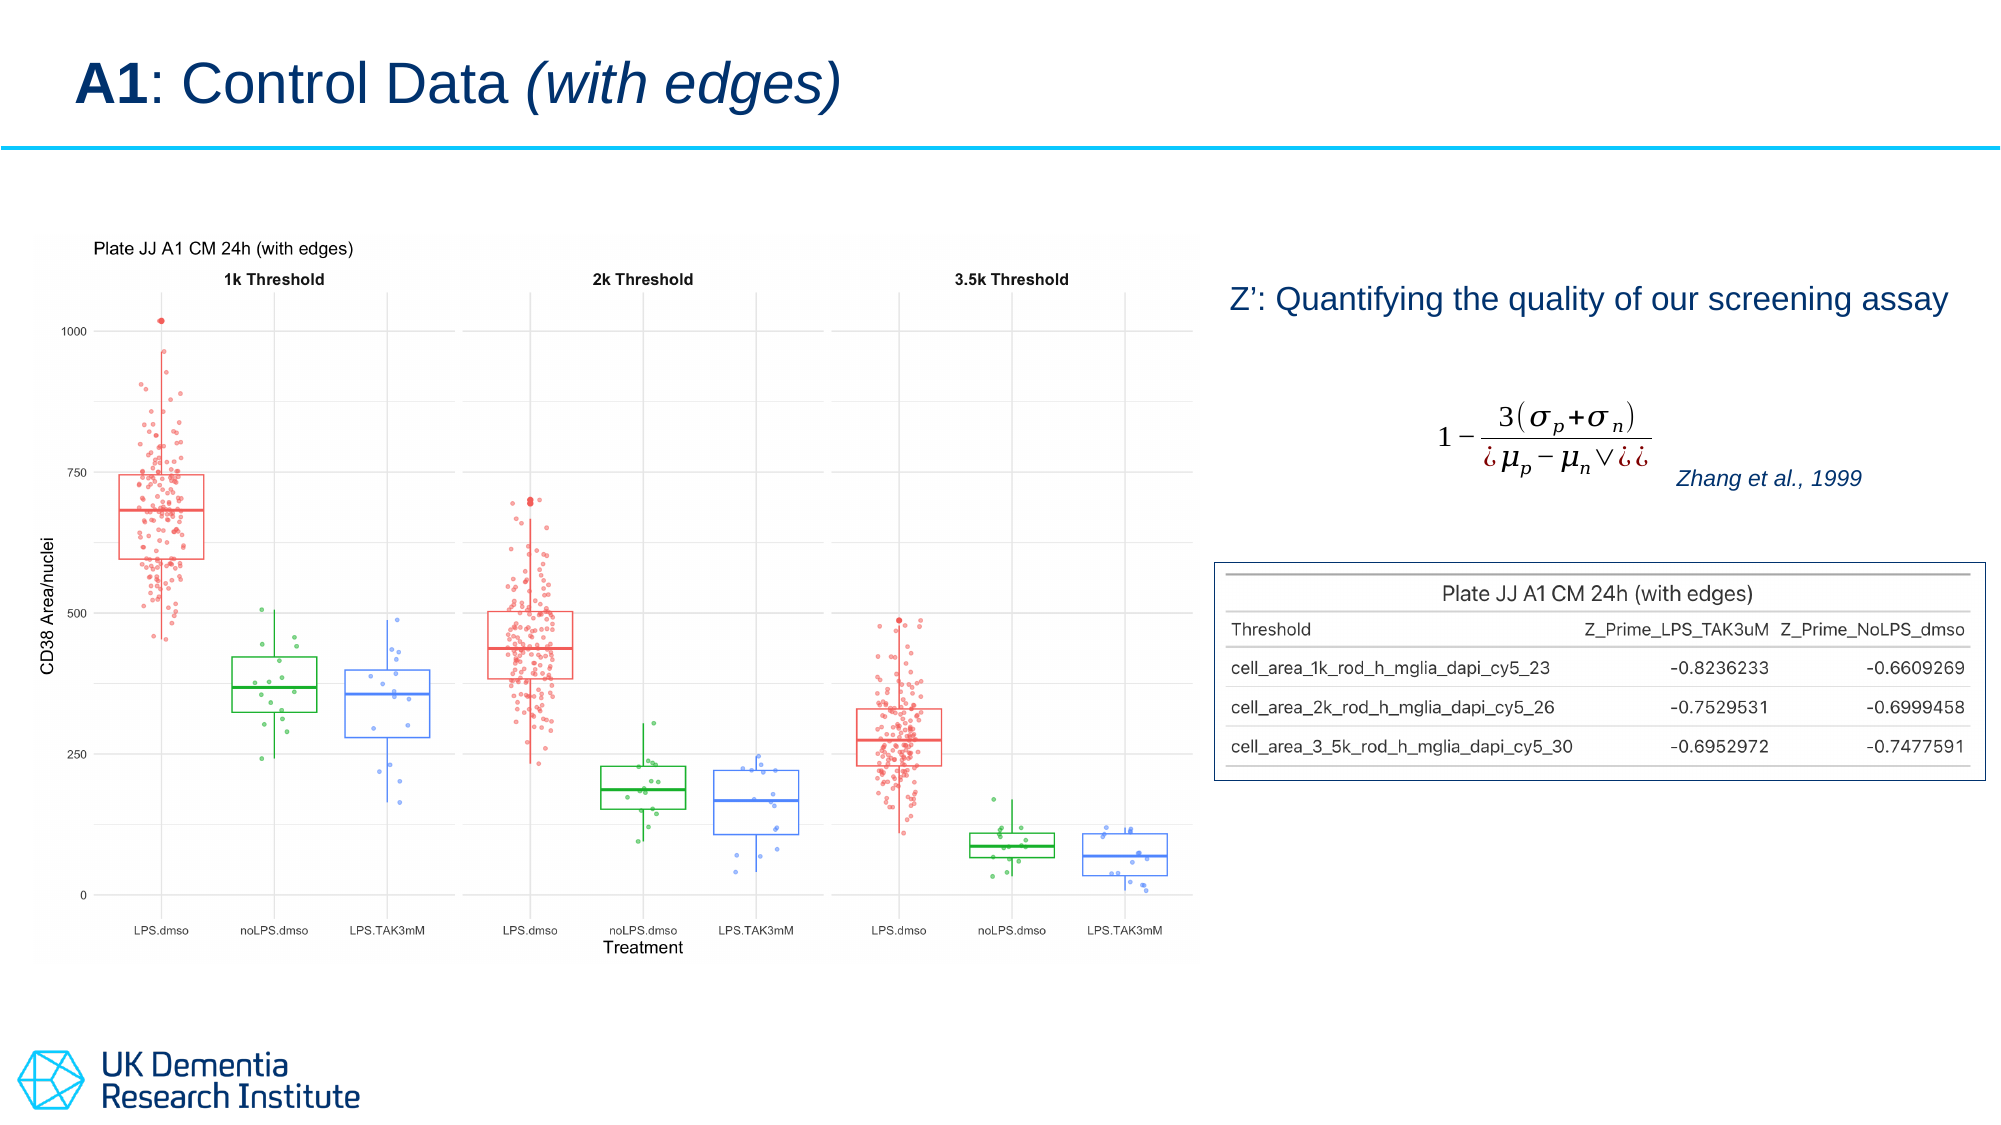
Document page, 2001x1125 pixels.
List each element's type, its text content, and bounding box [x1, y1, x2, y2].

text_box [1437, 399, 1950, 501]
text_box Z’: Quantifying the quality of our screening assay [1214, 270, 1967, 325]
picture [1214, 562, 1986, 781]
picture [0, 1025, 384, 1125]
text_box A1: Control Data (with edges) [59, 38, 1694, 123]
picture [32, 234, 1200, 964]
